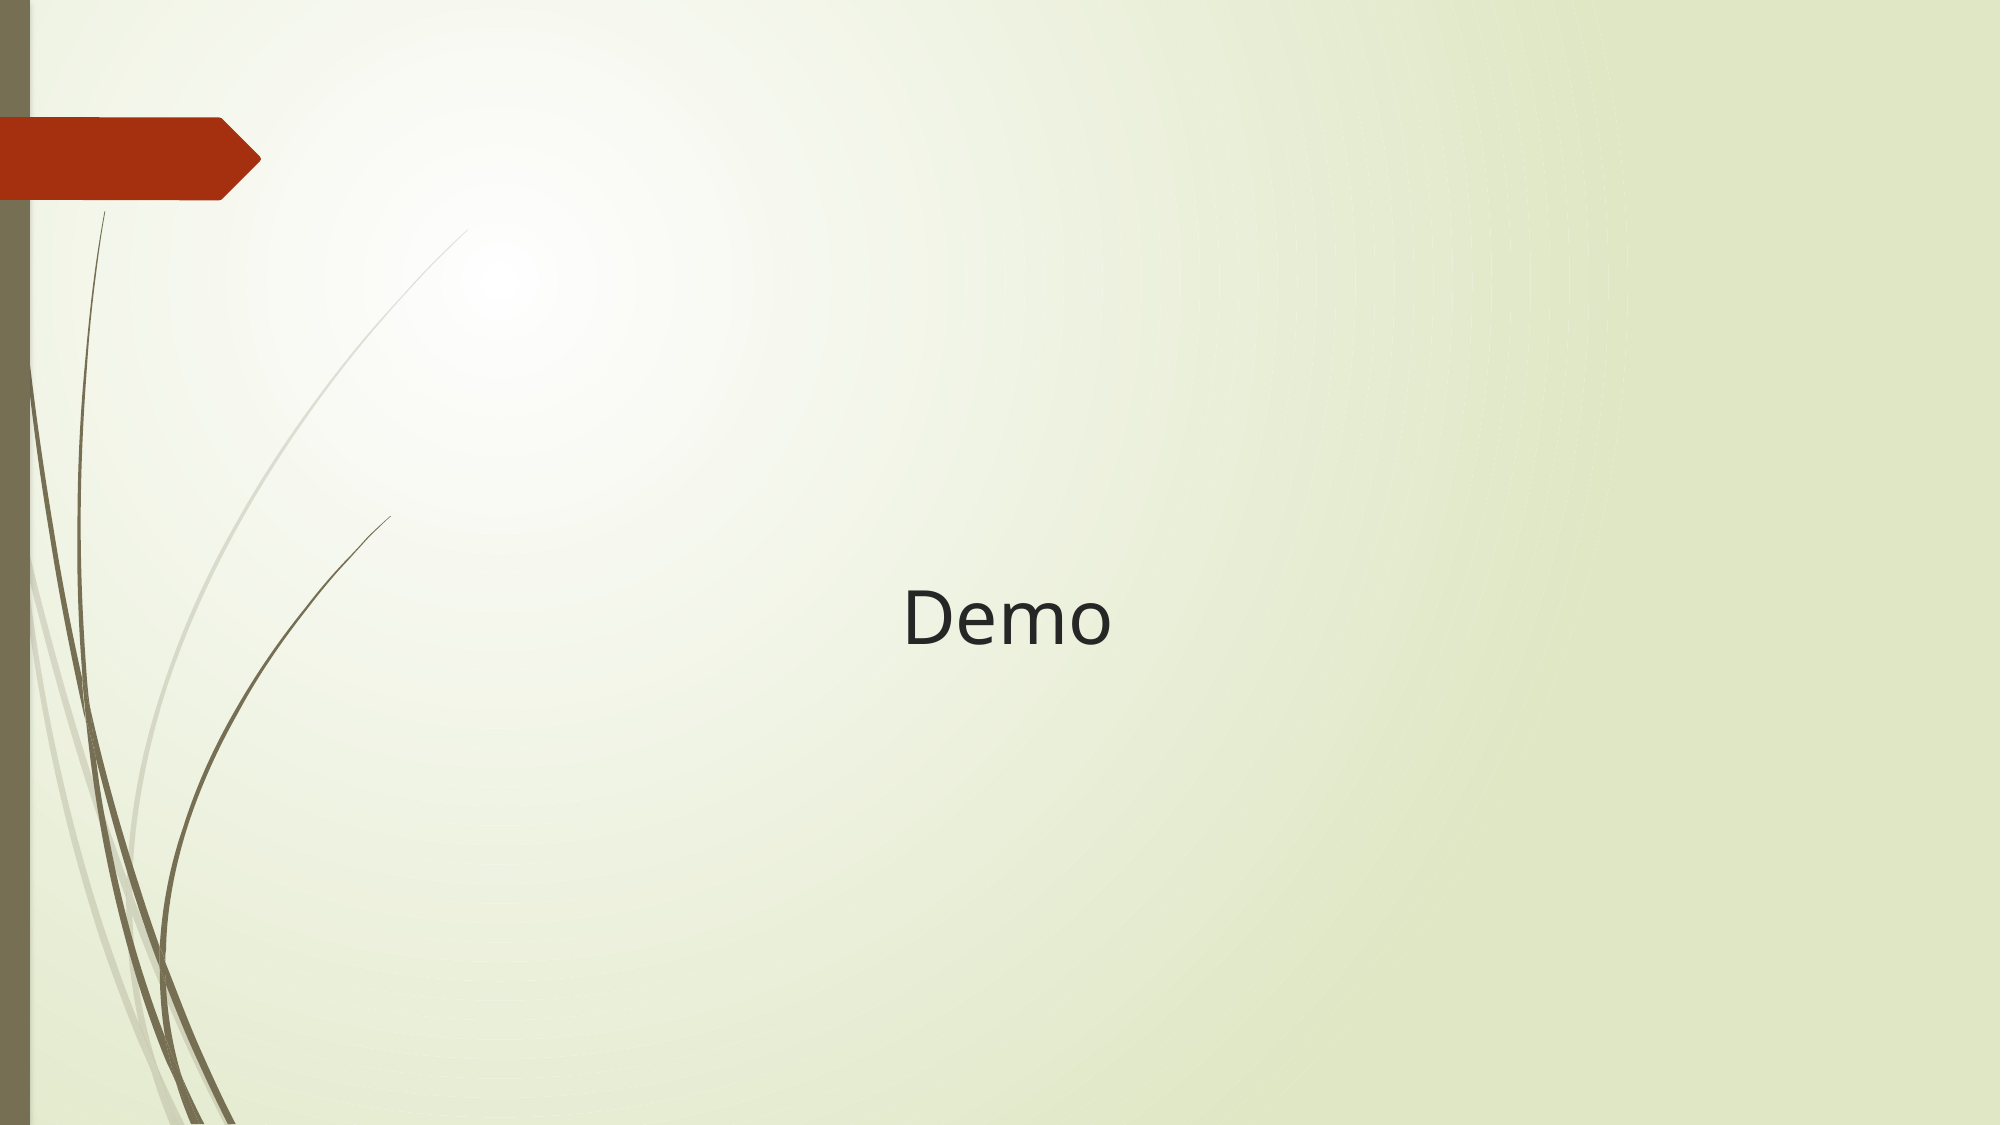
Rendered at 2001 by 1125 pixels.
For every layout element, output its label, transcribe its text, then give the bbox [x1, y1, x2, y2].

title Demo [144, 562, 1870, 780]
